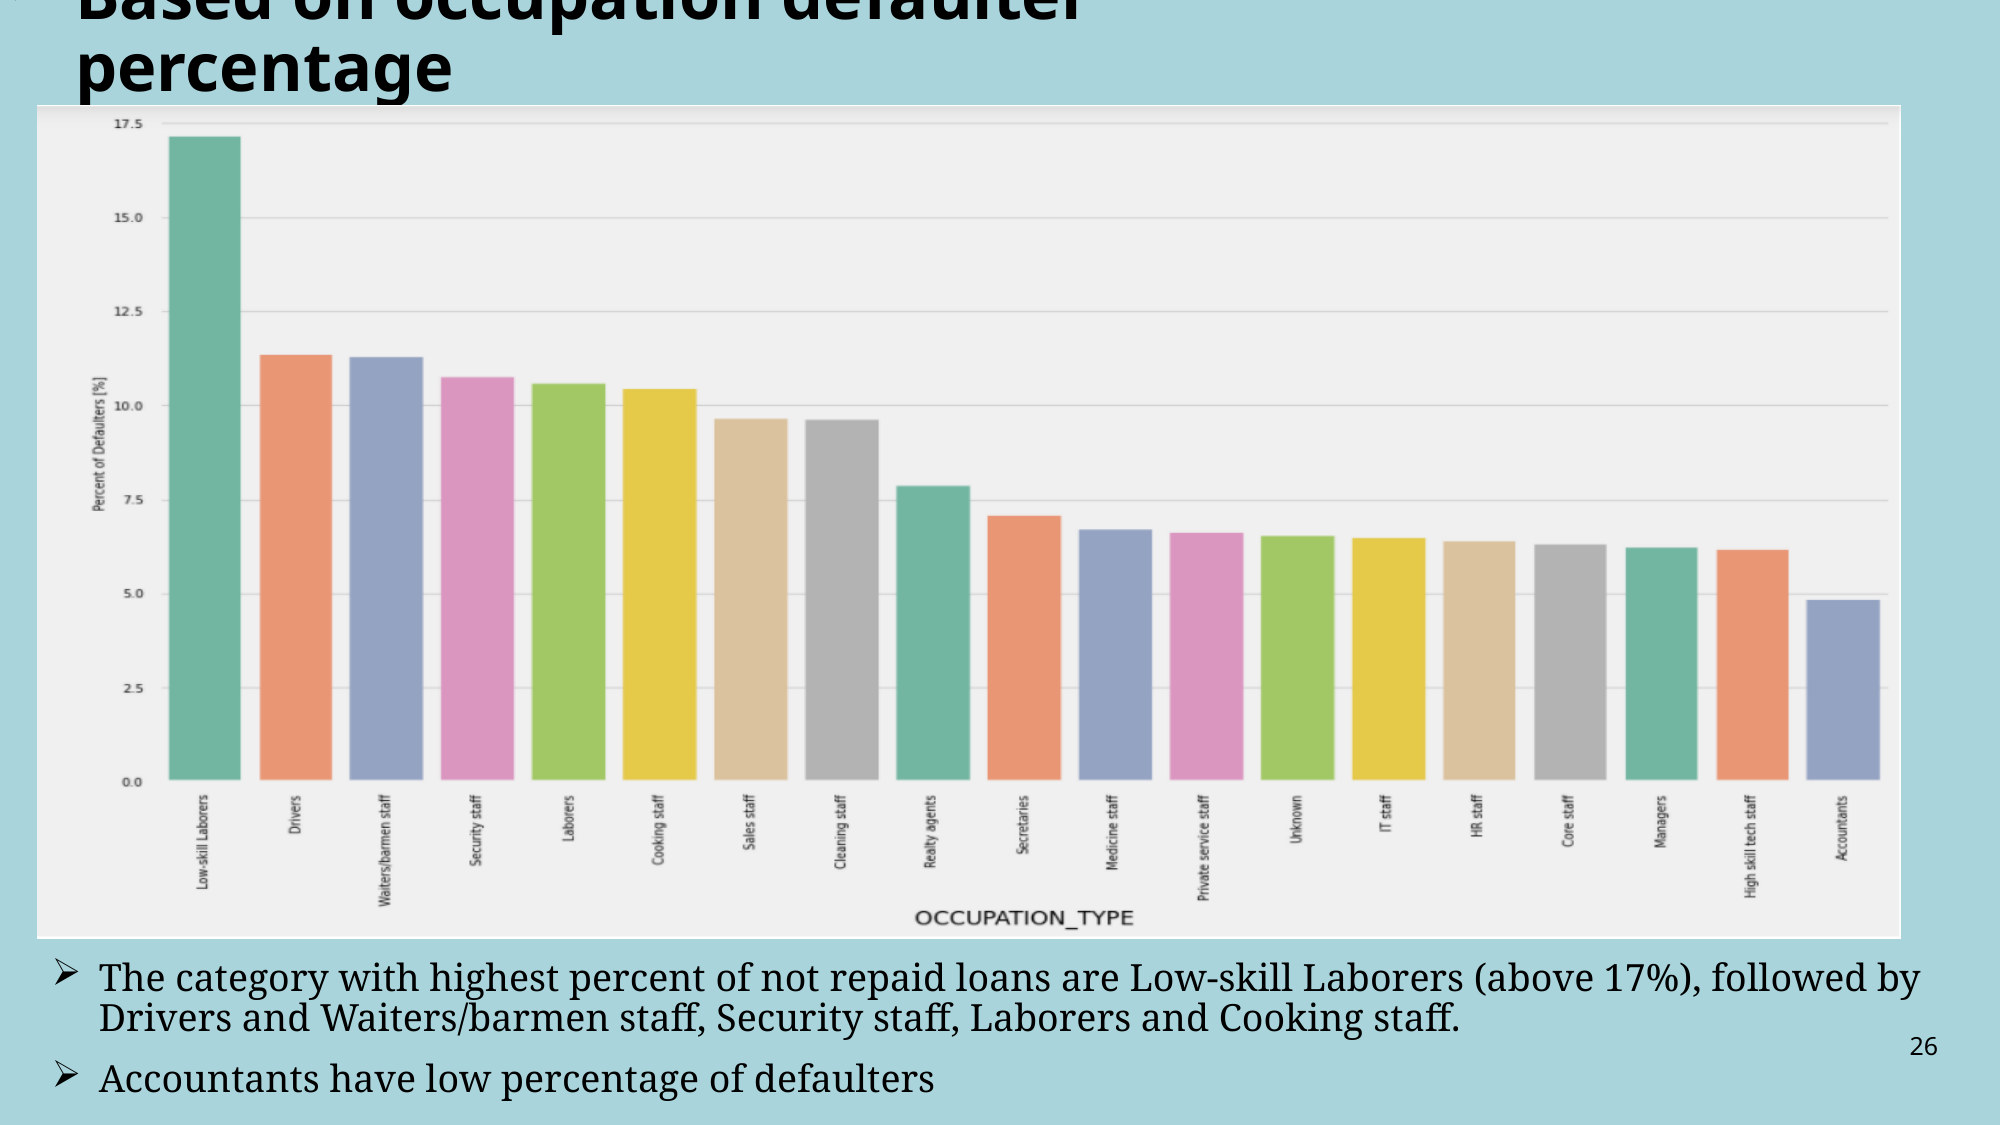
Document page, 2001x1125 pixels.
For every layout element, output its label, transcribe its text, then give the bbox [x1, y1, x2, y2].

picture [37, 105, 1901, 939]
slide_number 26 [1885, 1032, 1954, 1063]
title Based on occupation defaulter percentage [0, 0, 1433, 106]
list The category with highest percent of not repaid loans are Low-skill Laborers (above 17%), followed by Drivers and Waiters/barmen staff, Security staff, Laborers and Cooking staff. Accountants have low percentage of defaulters [37, 951, 2000, 1125]
